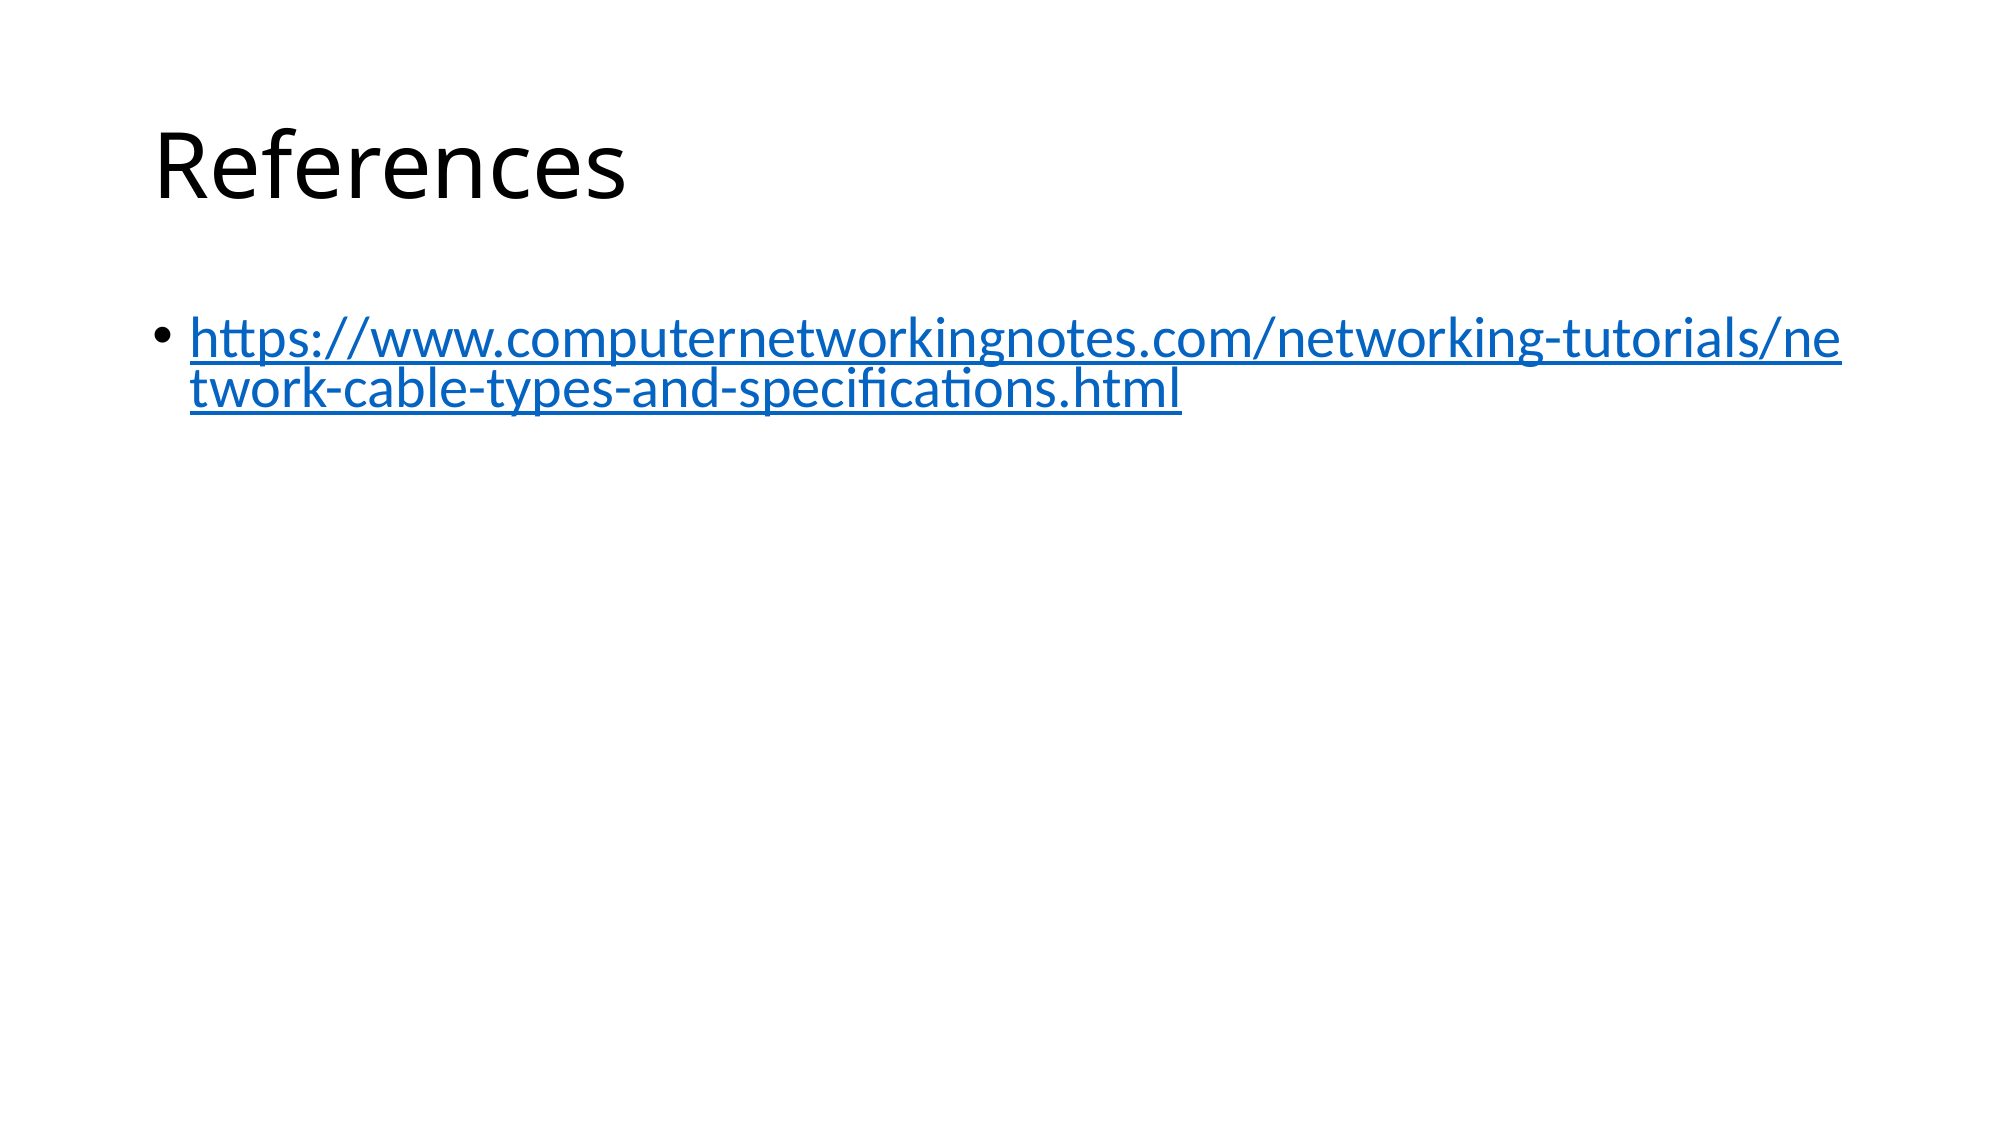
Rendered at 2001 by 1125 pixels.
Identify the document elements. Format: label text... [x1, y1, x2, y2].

list https://www.computernetworkingnotes.com/networking-tutorials/network-cable-types-and-specifications.html [137, 299, 1863, 1014]
title References [137, 59, 1863, 278]
